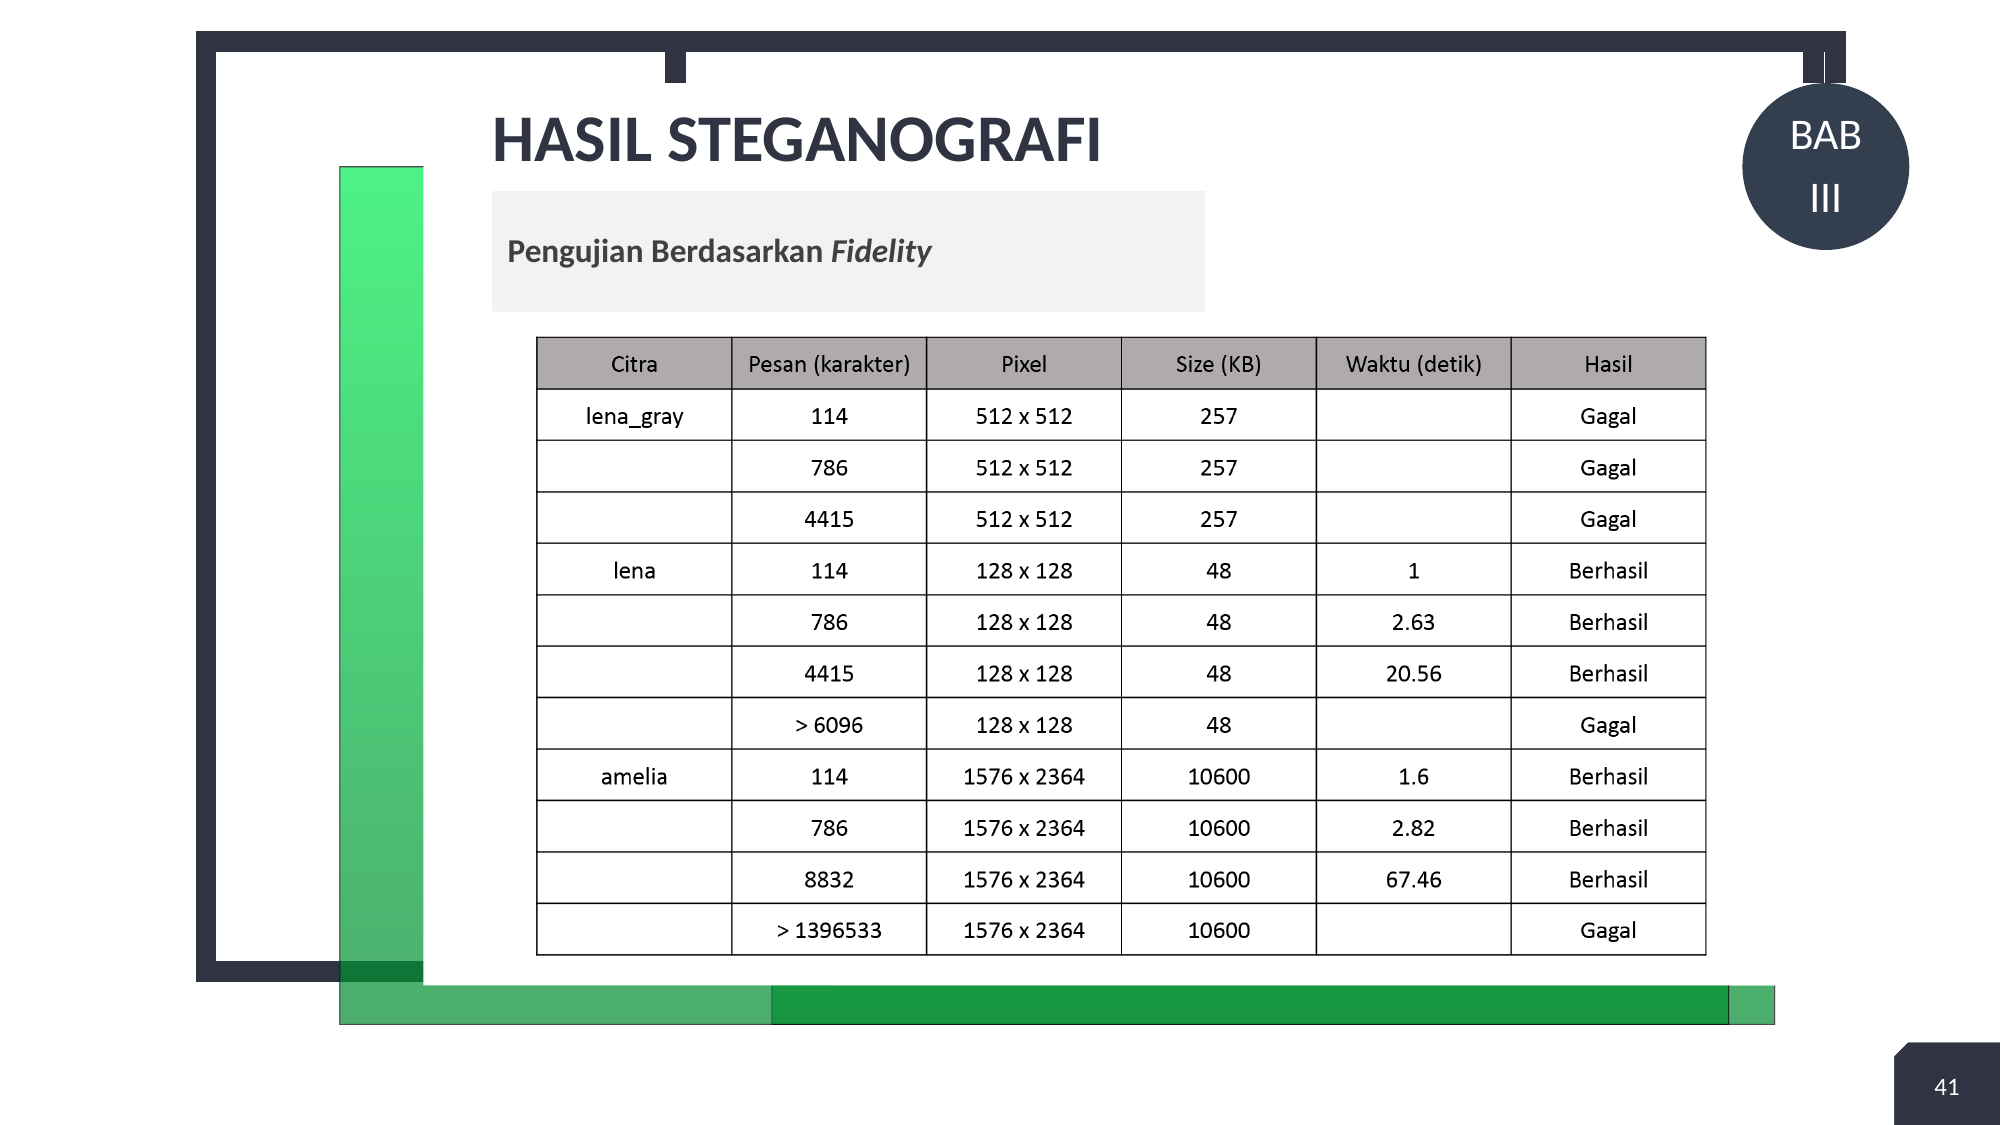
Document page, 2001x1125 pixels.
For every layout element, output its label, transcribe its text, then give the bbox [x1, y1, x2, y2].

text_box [1742, 83, 1910, 250]
text_box [1897, 1041, 2000, 1052]
slide_number 41 [1894, 1052, 2000, 1119]
picture [536, 336, 1707, 959]
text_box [205, 41, 1895, 1025]
text_box [1893, 1055, 2000, 1125]
